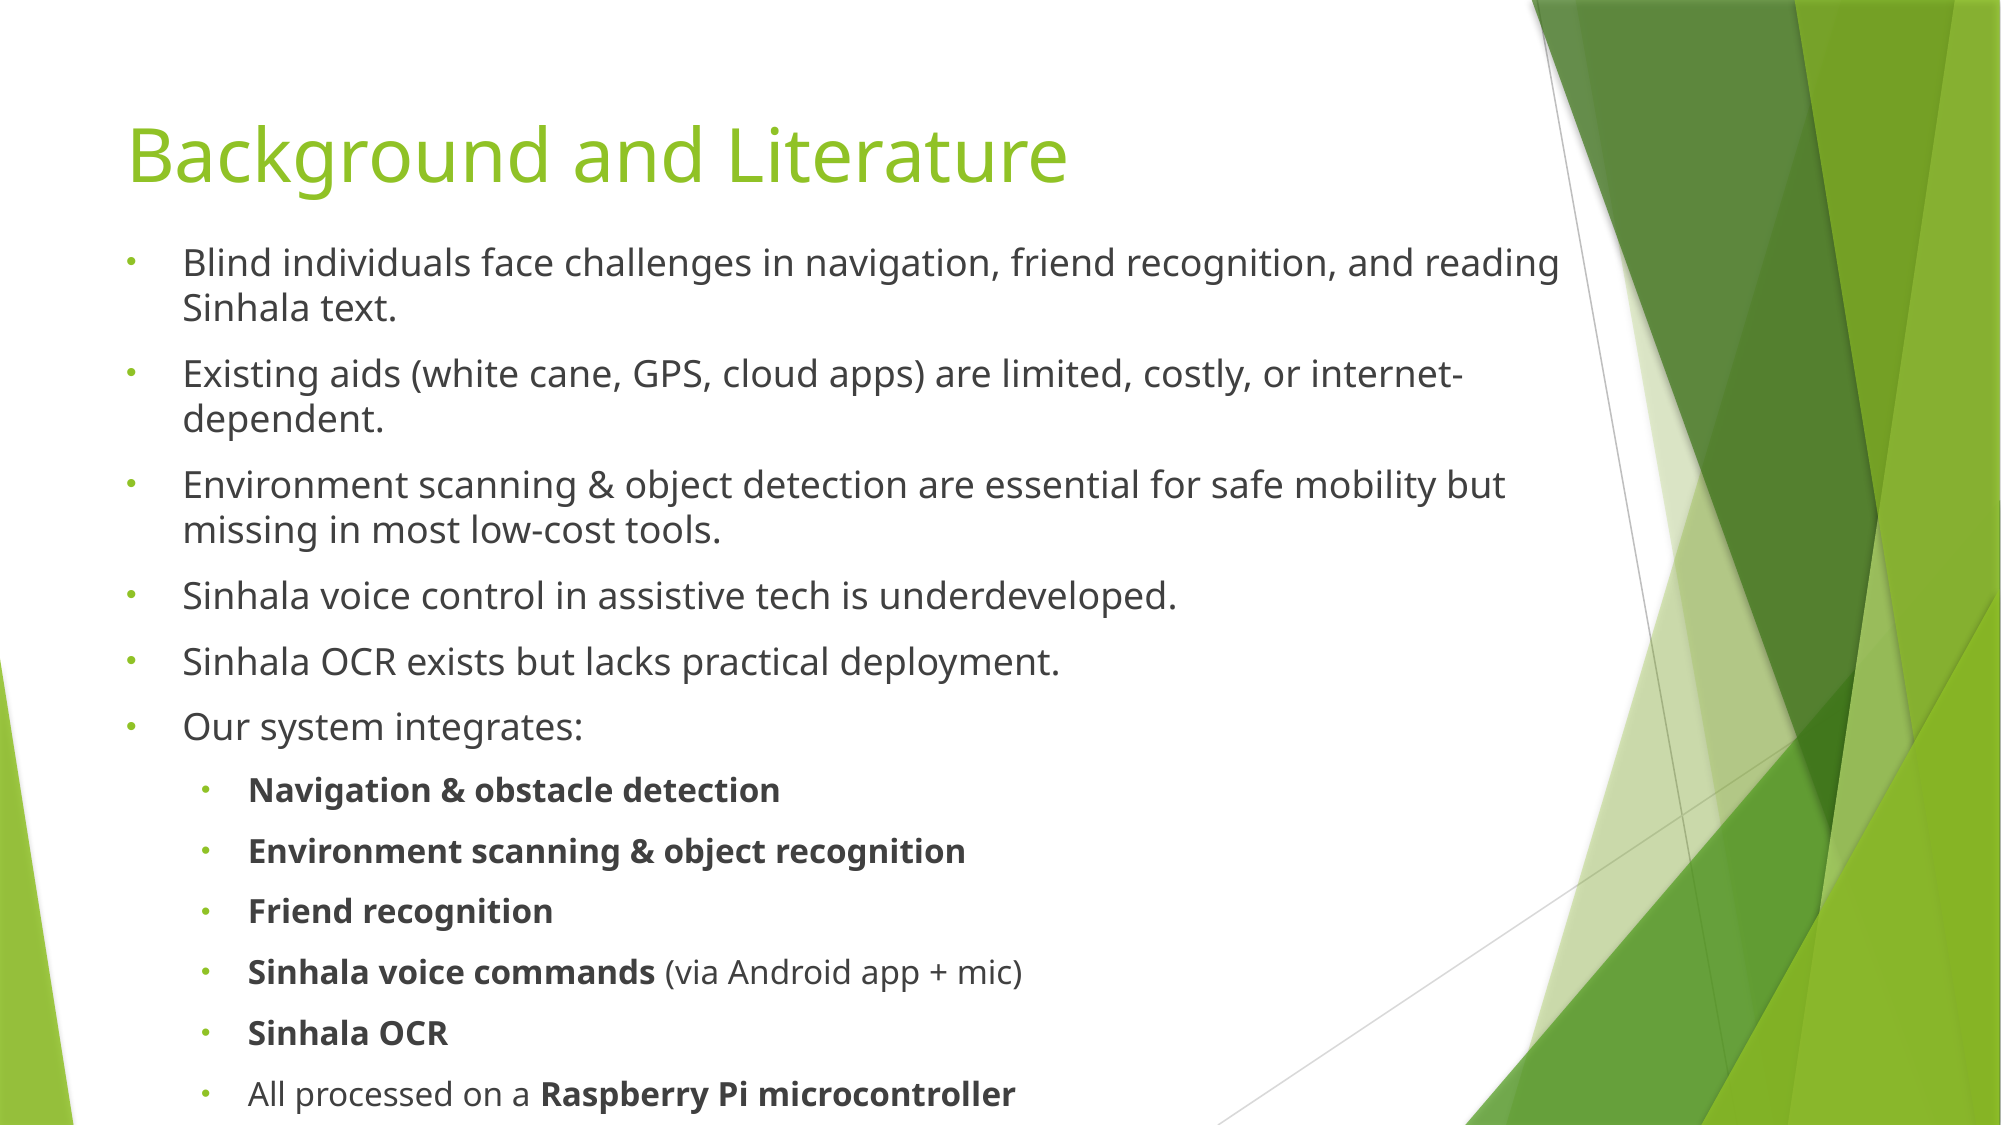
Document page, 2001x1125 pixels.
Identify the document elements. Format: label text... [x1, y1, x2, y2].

list Blind individuals face challenges in navigation, friend recognition, and reading Sinhala text. Existing aids (white cane, GPS, cloud apps) are limited, costly, or internet-dependent. Environment scanning & object detection are essential for safe mobility but missing in most low-cost tools. Sinhala voice control in assistive tech is underdeveloped. Sinhala OCR exists but lacks practical deployment. Our system integrates: Navigation & obstacle detection Environment scanning & object recognition Friend recognition Sinhala voice commands (via Android app + mic) Sinhala OCR All processed on a Raspberry Pi microcontroller [111, 231, 1621, 1121]
title Background and Literature [111, 99, 1522, 231]
